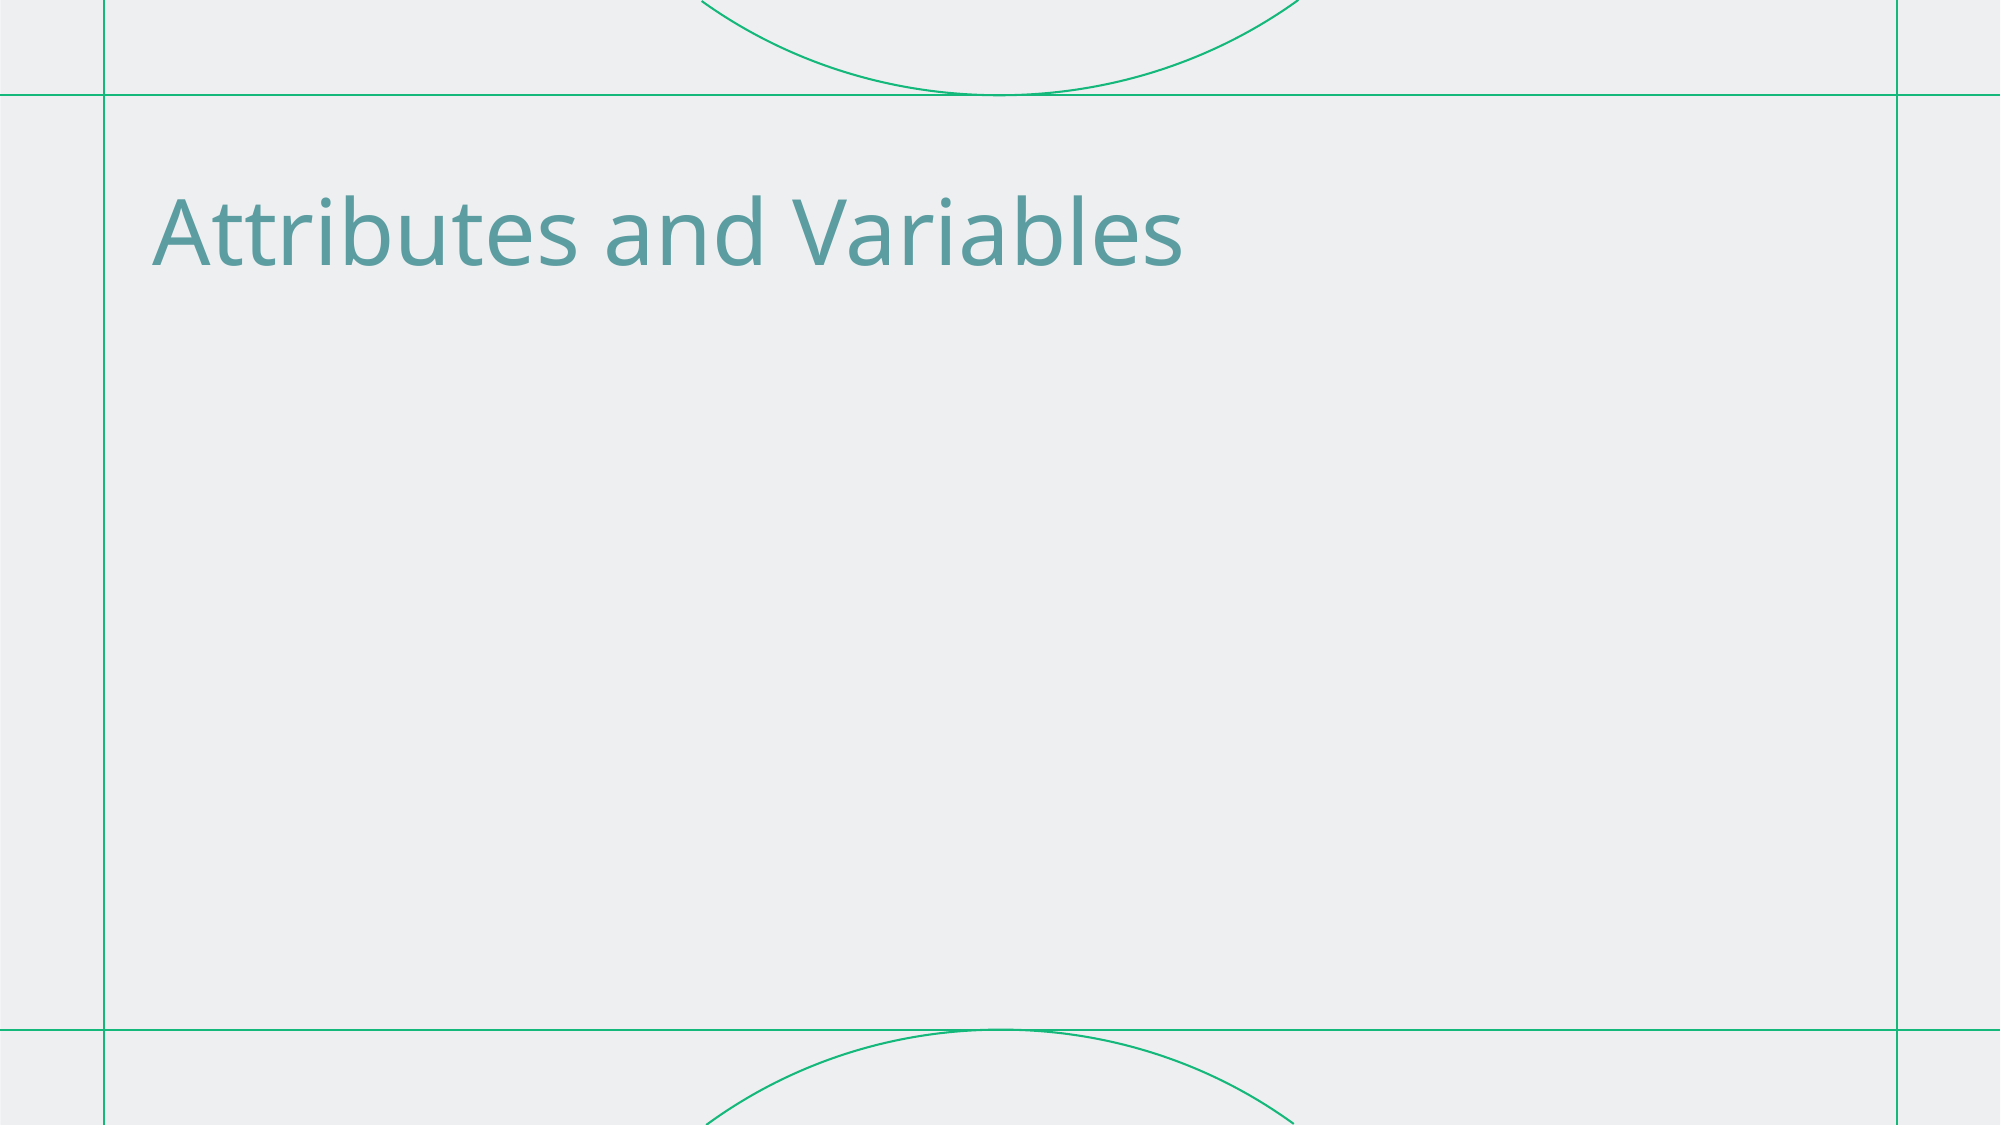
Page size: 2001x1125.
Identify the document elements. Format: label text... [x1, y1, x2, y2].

title Attributes and Variables [137, 120, 1863, 338]
